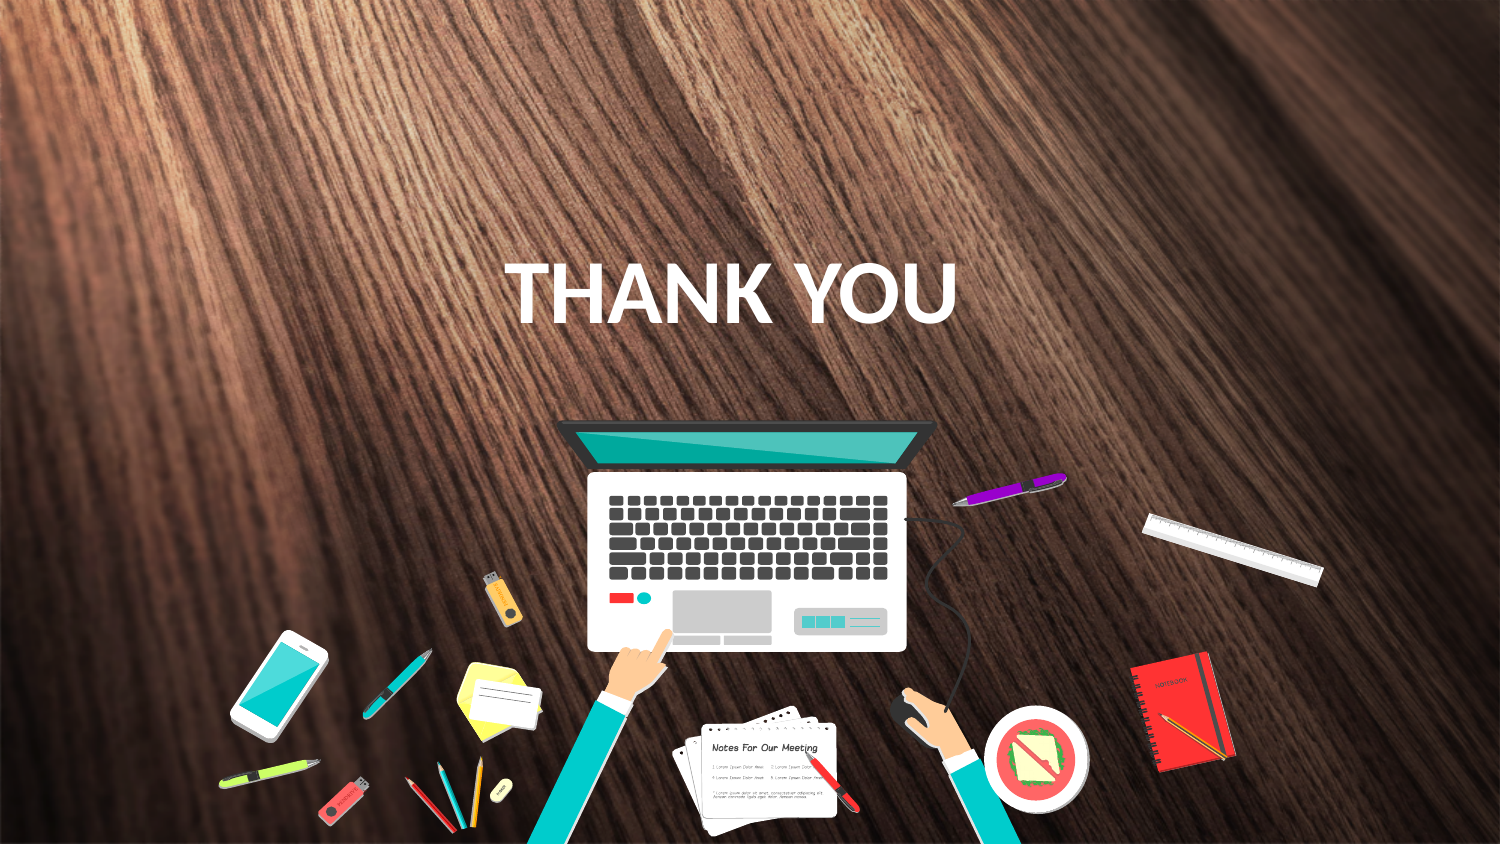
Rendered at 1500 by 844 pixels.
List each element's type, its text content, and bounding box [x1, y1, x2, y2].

text_box THANK YOU [489, 224, 987, 302]
picture [0, 0, 1500, 844]
picture [456, 661, 544, 744]
picture [671, 705, 860, 837]
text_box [418, 303, 1061, 844]
picture [482, 570, 524, 628]
